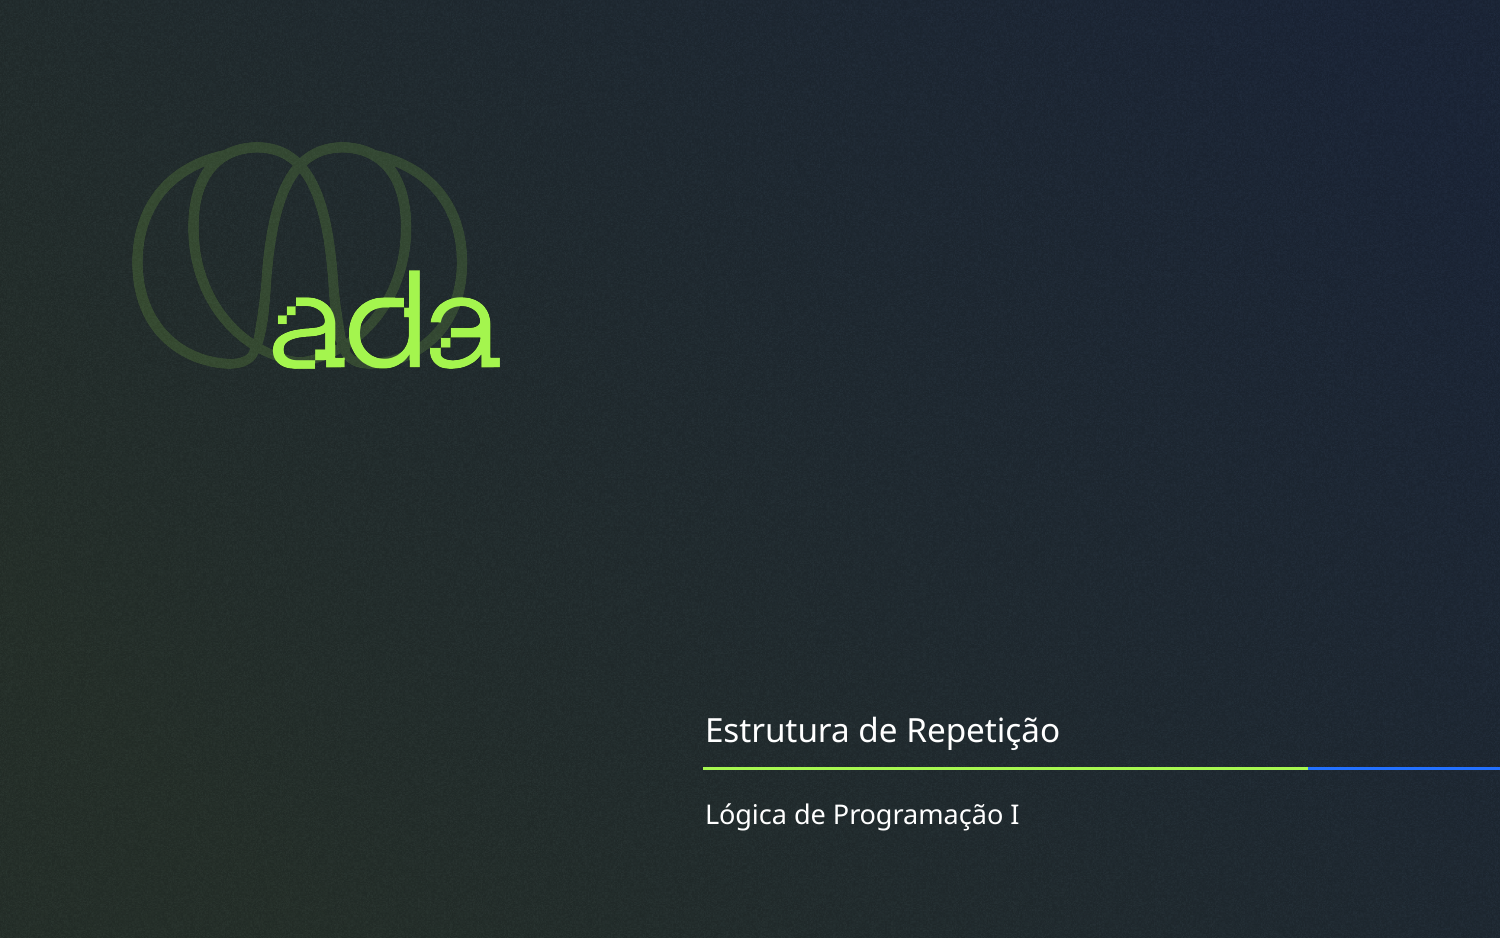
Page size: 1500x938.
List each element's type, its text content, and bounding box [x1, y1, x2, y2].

text_box Lógica de Programação I [690, 782, 1363, 846]
text_box Estrutura de Repetição [690, 694, 1338, 764]
picture [0, 0, 1500, 938]
